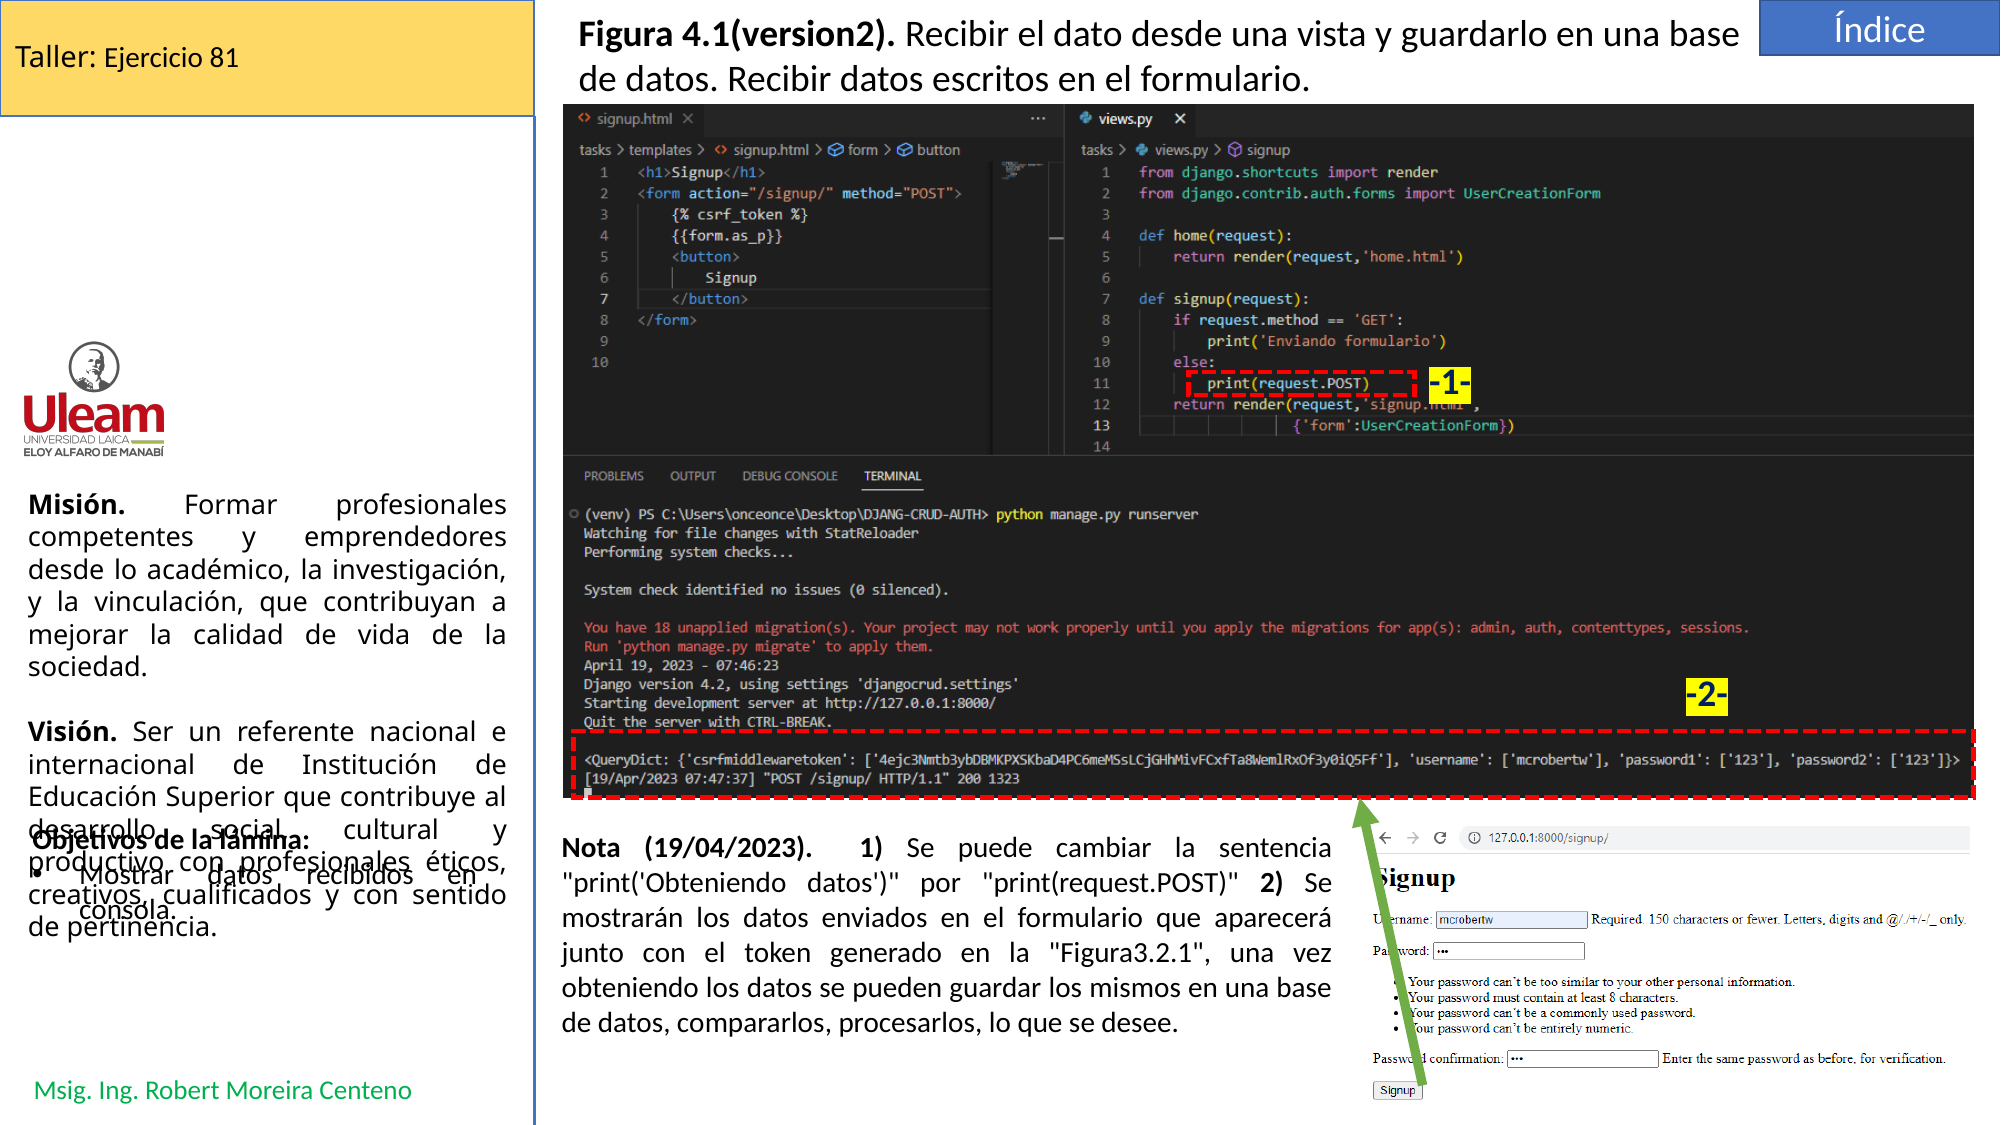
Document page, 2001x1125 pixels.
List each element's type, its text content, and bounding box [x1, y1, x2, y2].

picture [12, 329, 176, 470]
text_box Figura 4.1(version2). Recibir el dato desde una vista y guardarlo en una base de datos. Recibir datos escritos en el formulario. [563, 1, 1760, 104]
text_box Msig. Ing. Robert Moreira Centeno [18, 1064, 428, 1112]
text_box Misión. Formar profesionales competentes y emprendedores desde lo académico, la investigación, y la vinculación, que contribuyan a mejorar la calidad de vida de la sociedad. Visión. Ser un referente nacional e internacional de Institución de Educación Superior que contribuye al desarrollo social, cultural y productivo con profesionales éticos, creativos, cualificados y con sentido de pertinencia. [13, 479, 522, 950]
picture [1372, 826, 1970, 1106]
text_box Índice [1759, 0, 2000, 56]
picture [563, 104, 1974, 798]
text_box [1359, 797, 1423, 1086]
title Taller: Ejercicio 81 [0, 0, 535, 117]
text_box Nota (19/04/2023). 1) Se puede cambiar la sentencia "print('Obteniendo datos')" por "print(request.POST)" 2) Se mostrarán los datos enviados en el formulario que aparecerá junto con el token generado en la "Figura3.2.1", una vez obteniendo los datos se pueden guardar los mismos en una base de datos, compararlos, procesarlos, lo que se desee. [546, 821, 1348, 1046]
